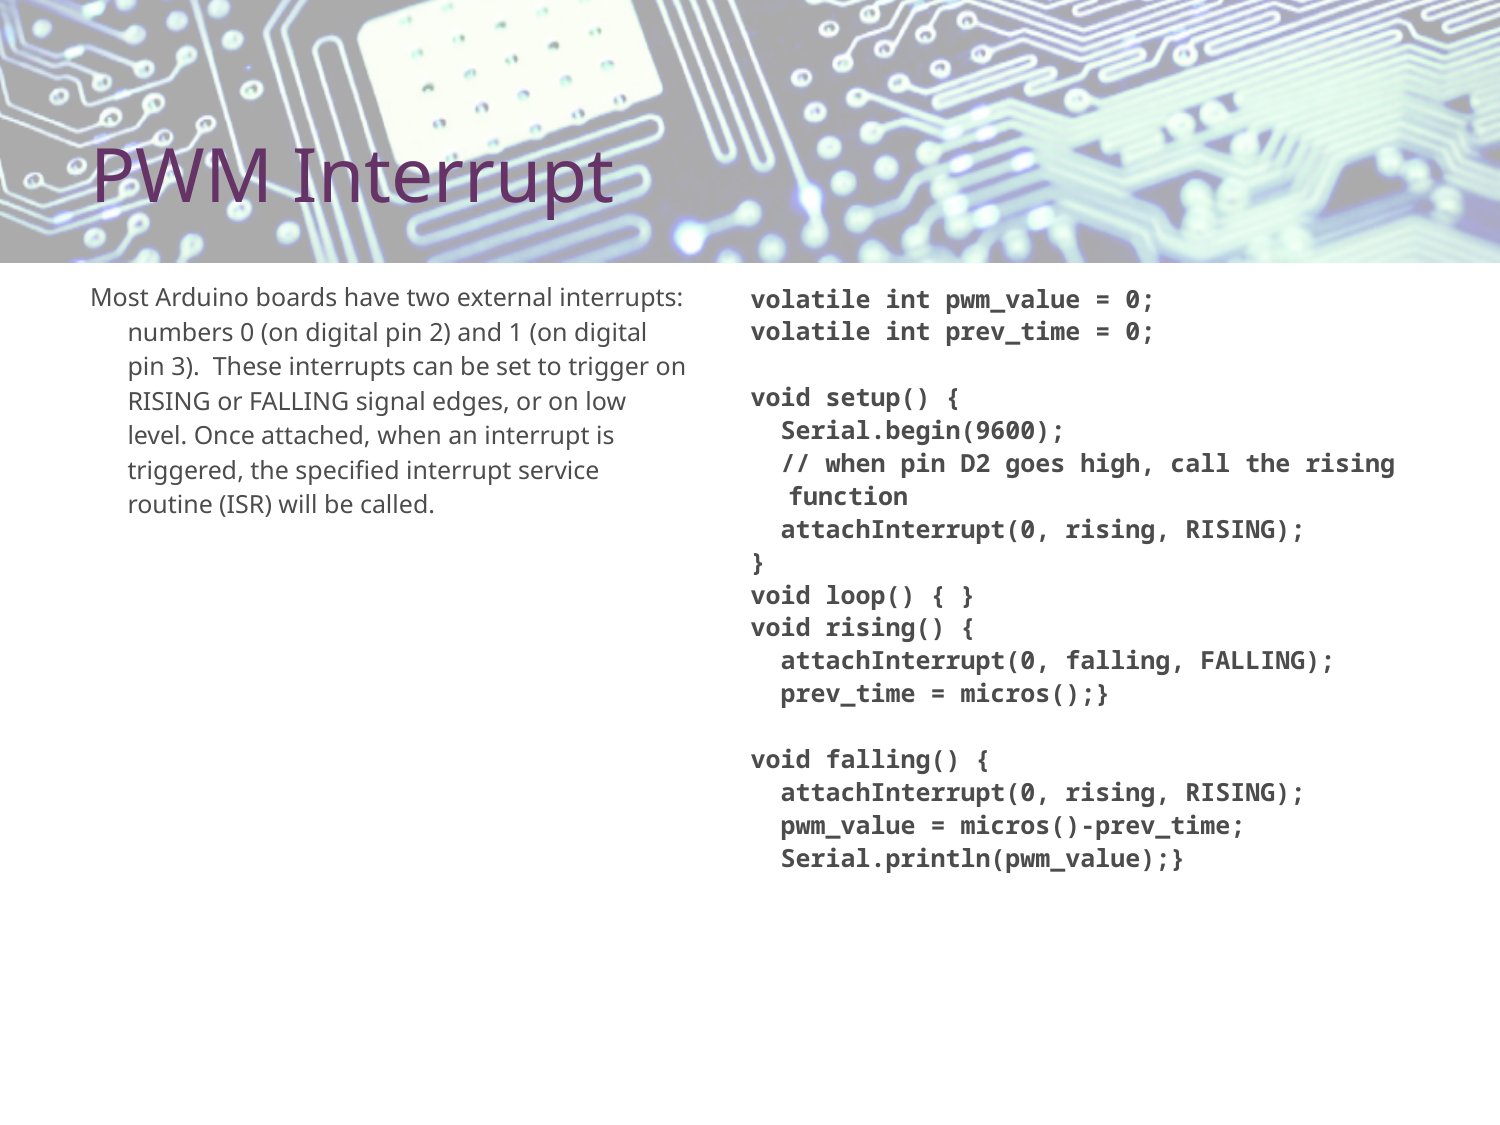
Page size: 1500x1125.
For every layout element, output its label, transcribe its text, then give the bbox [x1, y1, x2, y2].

list Most Arduino boards have two external interrupts: numbers 0 (on digital pin 2) and 1 (on digital pin 3). These interrupts can be set to trigger on RISING or FALLING signal edges, or on low level. Once attached, when an interrupt is triggered, the specified interrupt service routine (ISR) will be called. [75, 275, 704, 451]
list volatile int pwm_value = 0; volatile int prev_time = 0; void setup() { Serial.begin(9600); // when pin D2 goes high, call the rising function attachInterrupt(0, rising, RISING); } void loop() { } void rising() { attachInterrupt(0, falling, FALLING); prev_time = micros();} void falling() { attachInterrupt(0, rising, RISING); pwm_value = micros()-prev_time; Serial.println(pwm_value);} [735, 275, 1425, 947]
picture [0, 0, 1500, 263]
